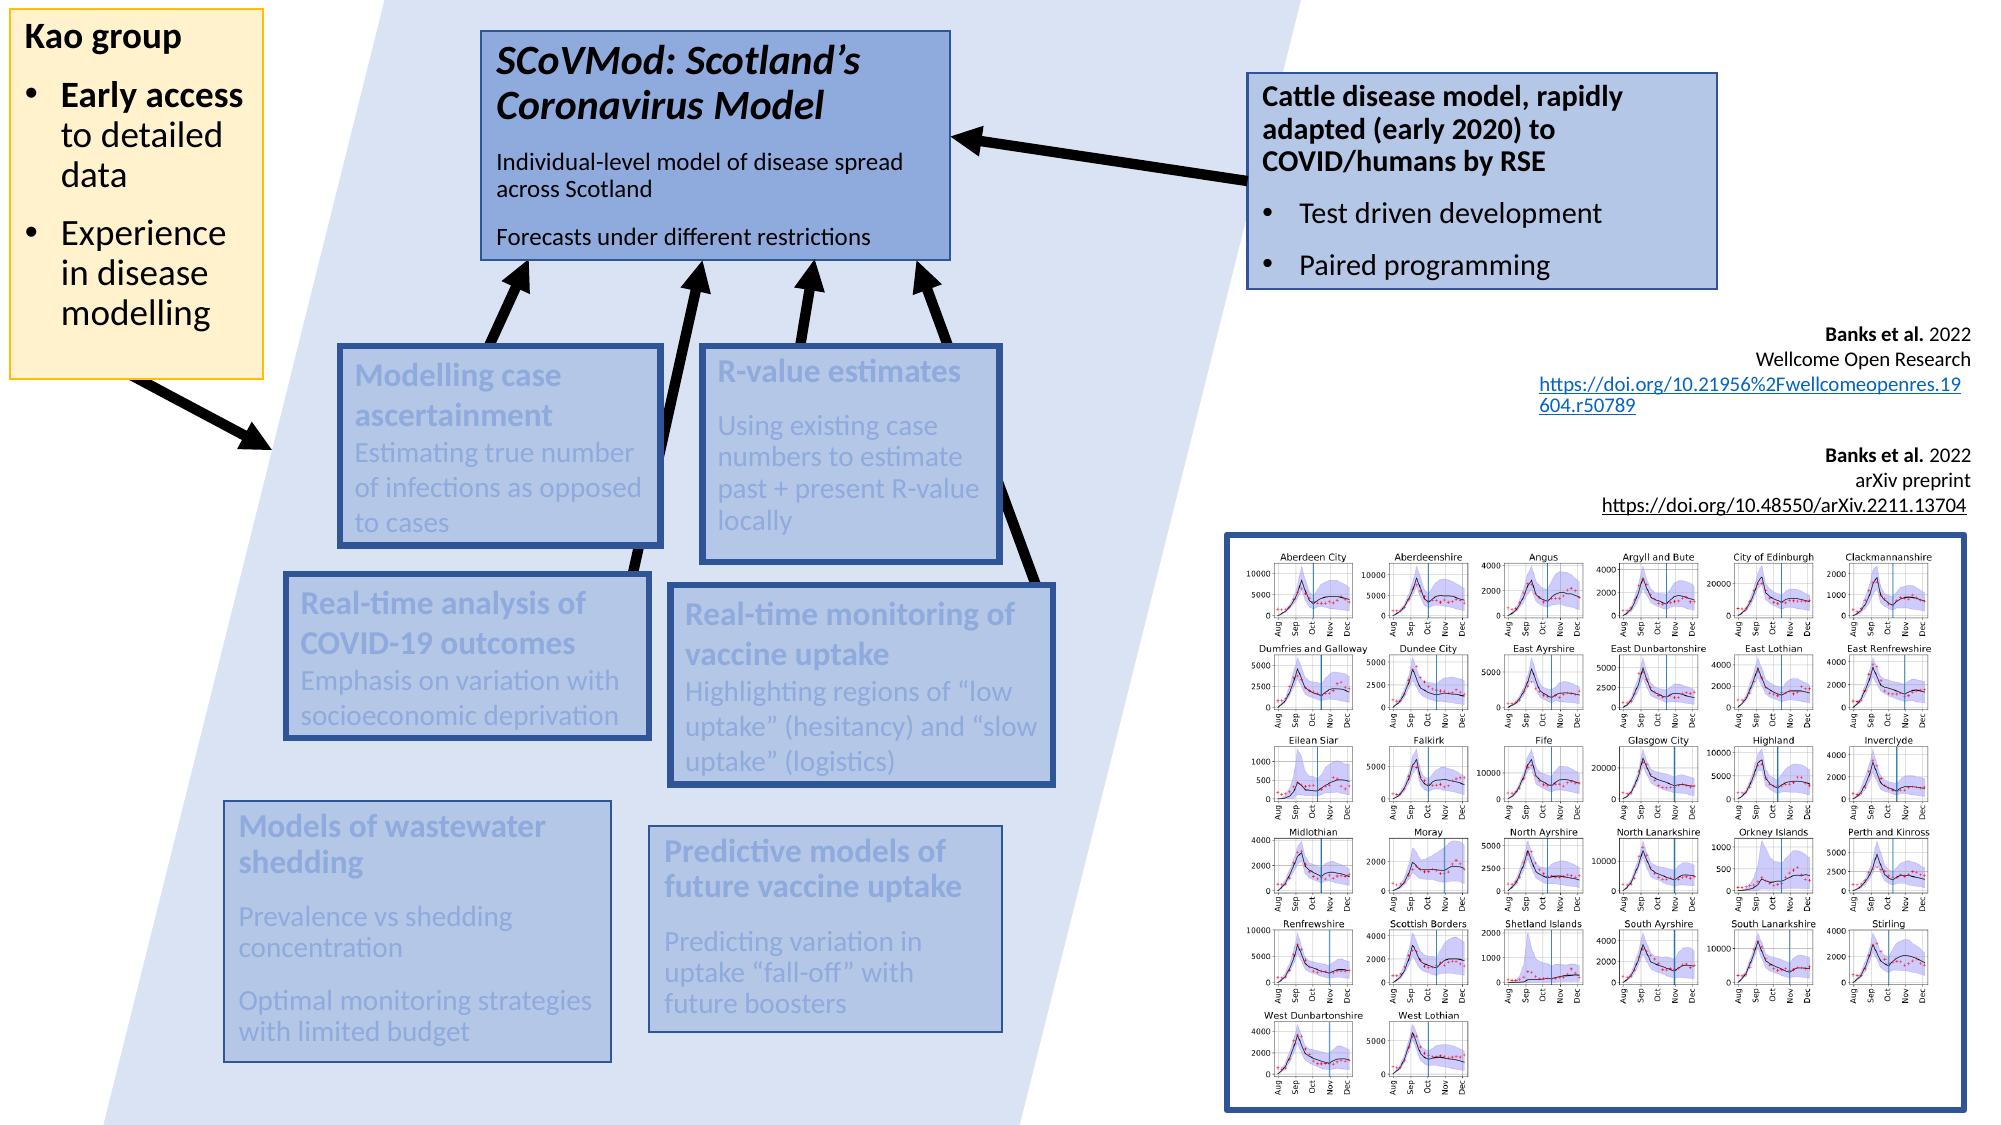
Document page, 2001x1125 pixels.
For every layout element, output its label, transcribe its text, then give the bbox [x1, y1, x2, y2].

text_box Kao group Early access to detailed data Experience in disease modelling [9, 8, 264, 380]
text_box Real-time monitoring of vaccine uptake Highlighting regions of “low uptake” (hesitancy) and “slow uptake” (logistics) [669, 584, 1054, 786]
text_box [950, 136, 1248, 182]
text_box Models of wastewater shedding Prevalence vs shedding concentration Optimal monitoring strategies with limited budget [223, 800, 612, 1063]
text_box R-value estimates Using existing case numbers to estimate past + present R-value locally [703, 345, 916, 563]
text_box Banks et al. 2022 Wellcome Open Research https://doi.org/10.21956%2Fwellcomeopenres.19604.r50789 Banks et al. 2022 arXiv preprint https://doi.org/10.48550/arXiv.2211.13704 [1524, 313, 1986, 528]
text_box Cattle disease model, rapidly adapted (early 2020) to COVID/humans by RSE Test driven development Paired programming [1246, 72, 1718, 290]
text_box Real-time analysis of COVID-19 outcomes Emphasis on variation with socioeconomic deprivation [285, 573, 650, 739]
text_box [916, 260, 1036, 586]
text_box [632, 260, 703, 574]
text_box [102, 0, 1303, 1125]
text_box SCoVMod: Scotland’s Coronavirus Model Individual-level model of disease spread across Scotland Forecasts under different restrictions [480, 30, 951, 261]
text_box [486, 259, 529, 352]
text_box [102, 360, 272, 450]
picture [1229, 537, 1962, 1108]
text_box Predictive models of future vaccine uptake Predicting variation in uptake “fall-off” with future boosters [648, 825, 1003, 1033]
text_box Modelling case ascertainment Estimating true number of infections as opposed to cases [339, 345, 632, 547]
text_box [796, 259, 815, 368]
